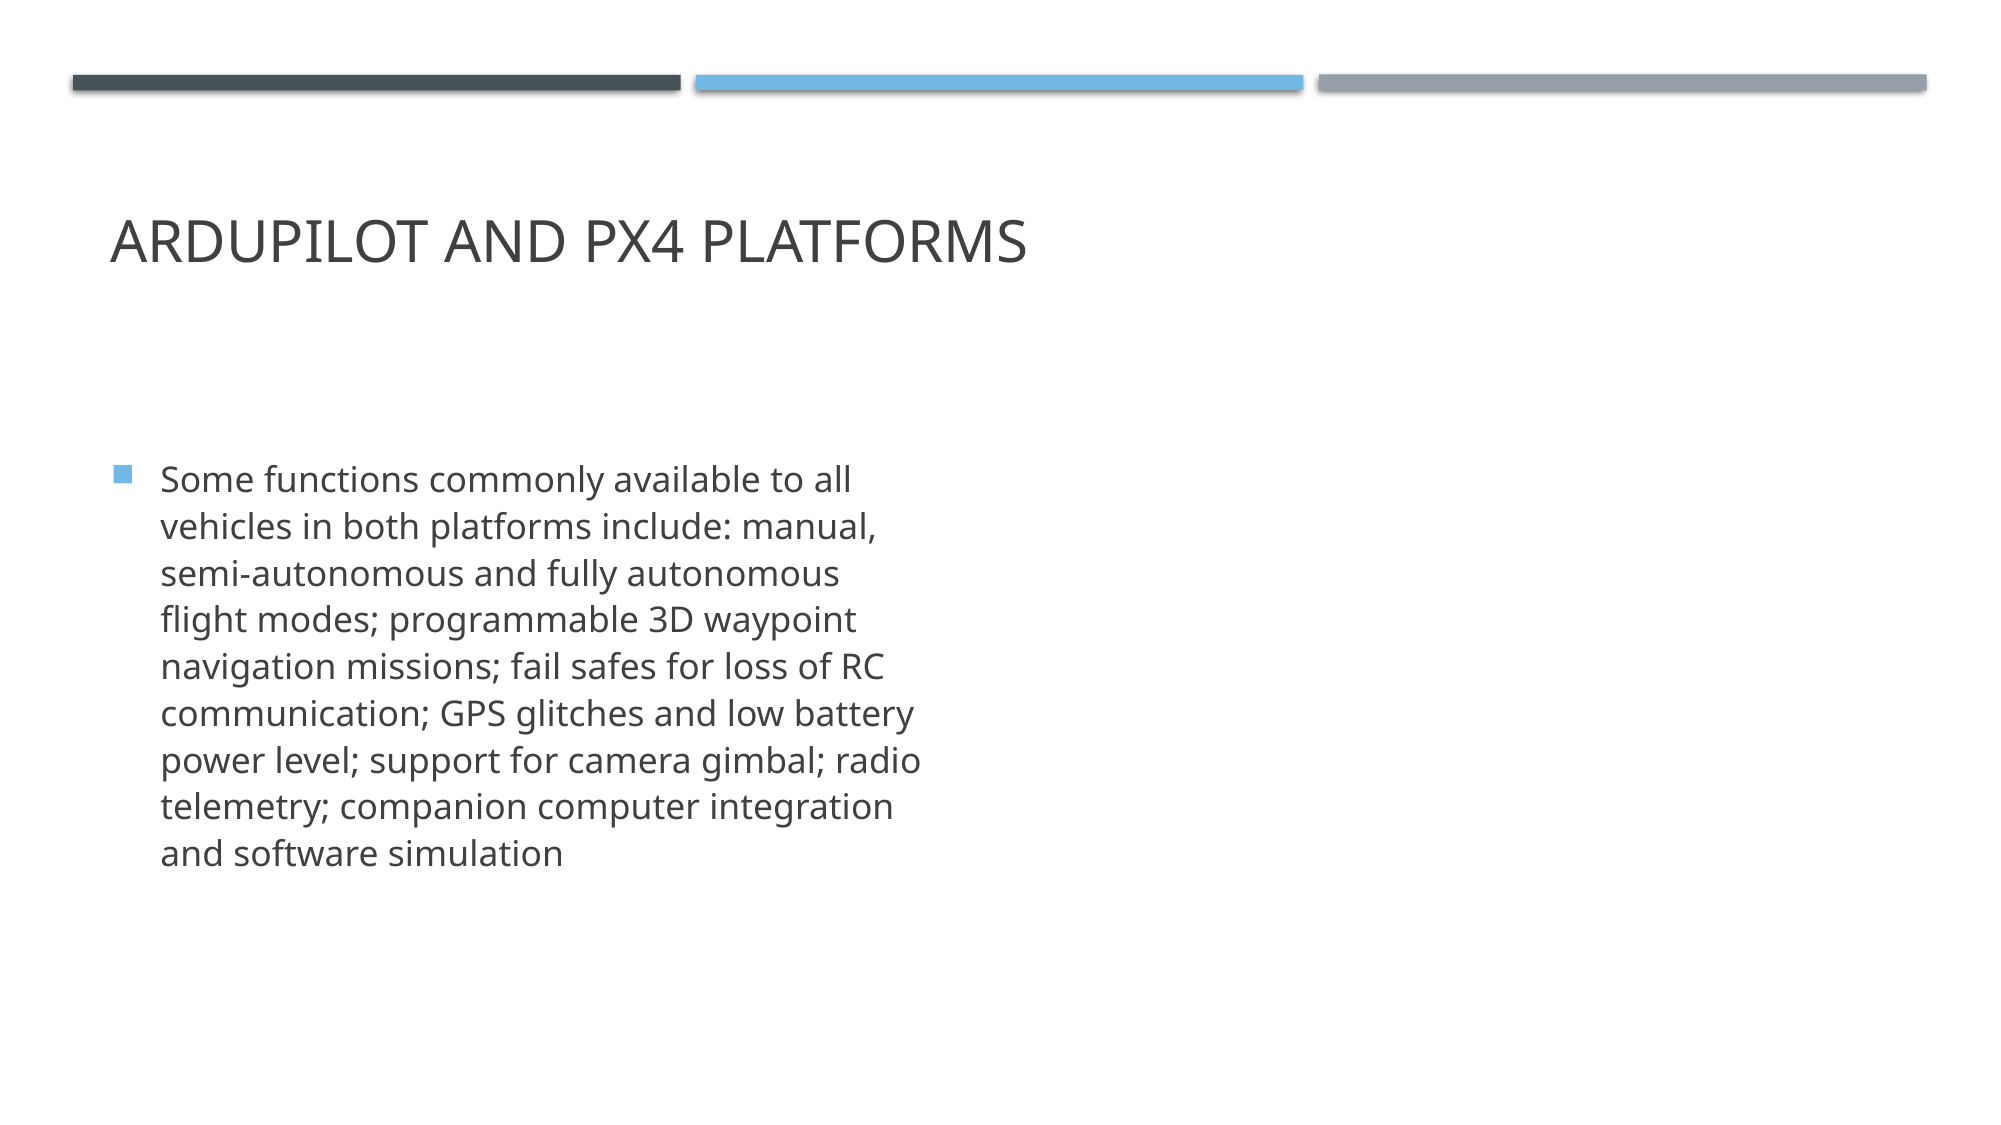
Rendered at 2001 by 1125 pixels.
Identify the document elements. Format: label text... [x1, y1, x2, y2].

list Some functions commonly available to all vehicles in both platforms include: manual, semi-autonomous and fully autonomous flight modes; programmable 3D waypoint navigation missions; fail safes for loss of RC communication; GPS glitches and low battery power level; support for camera gimbal; radio telemetry; companion computer integration and software simulation [95, 365, 948, 962]
title ARDUPILOT AND PX4 PLATFORMS [95, 119, 1905, 282]
